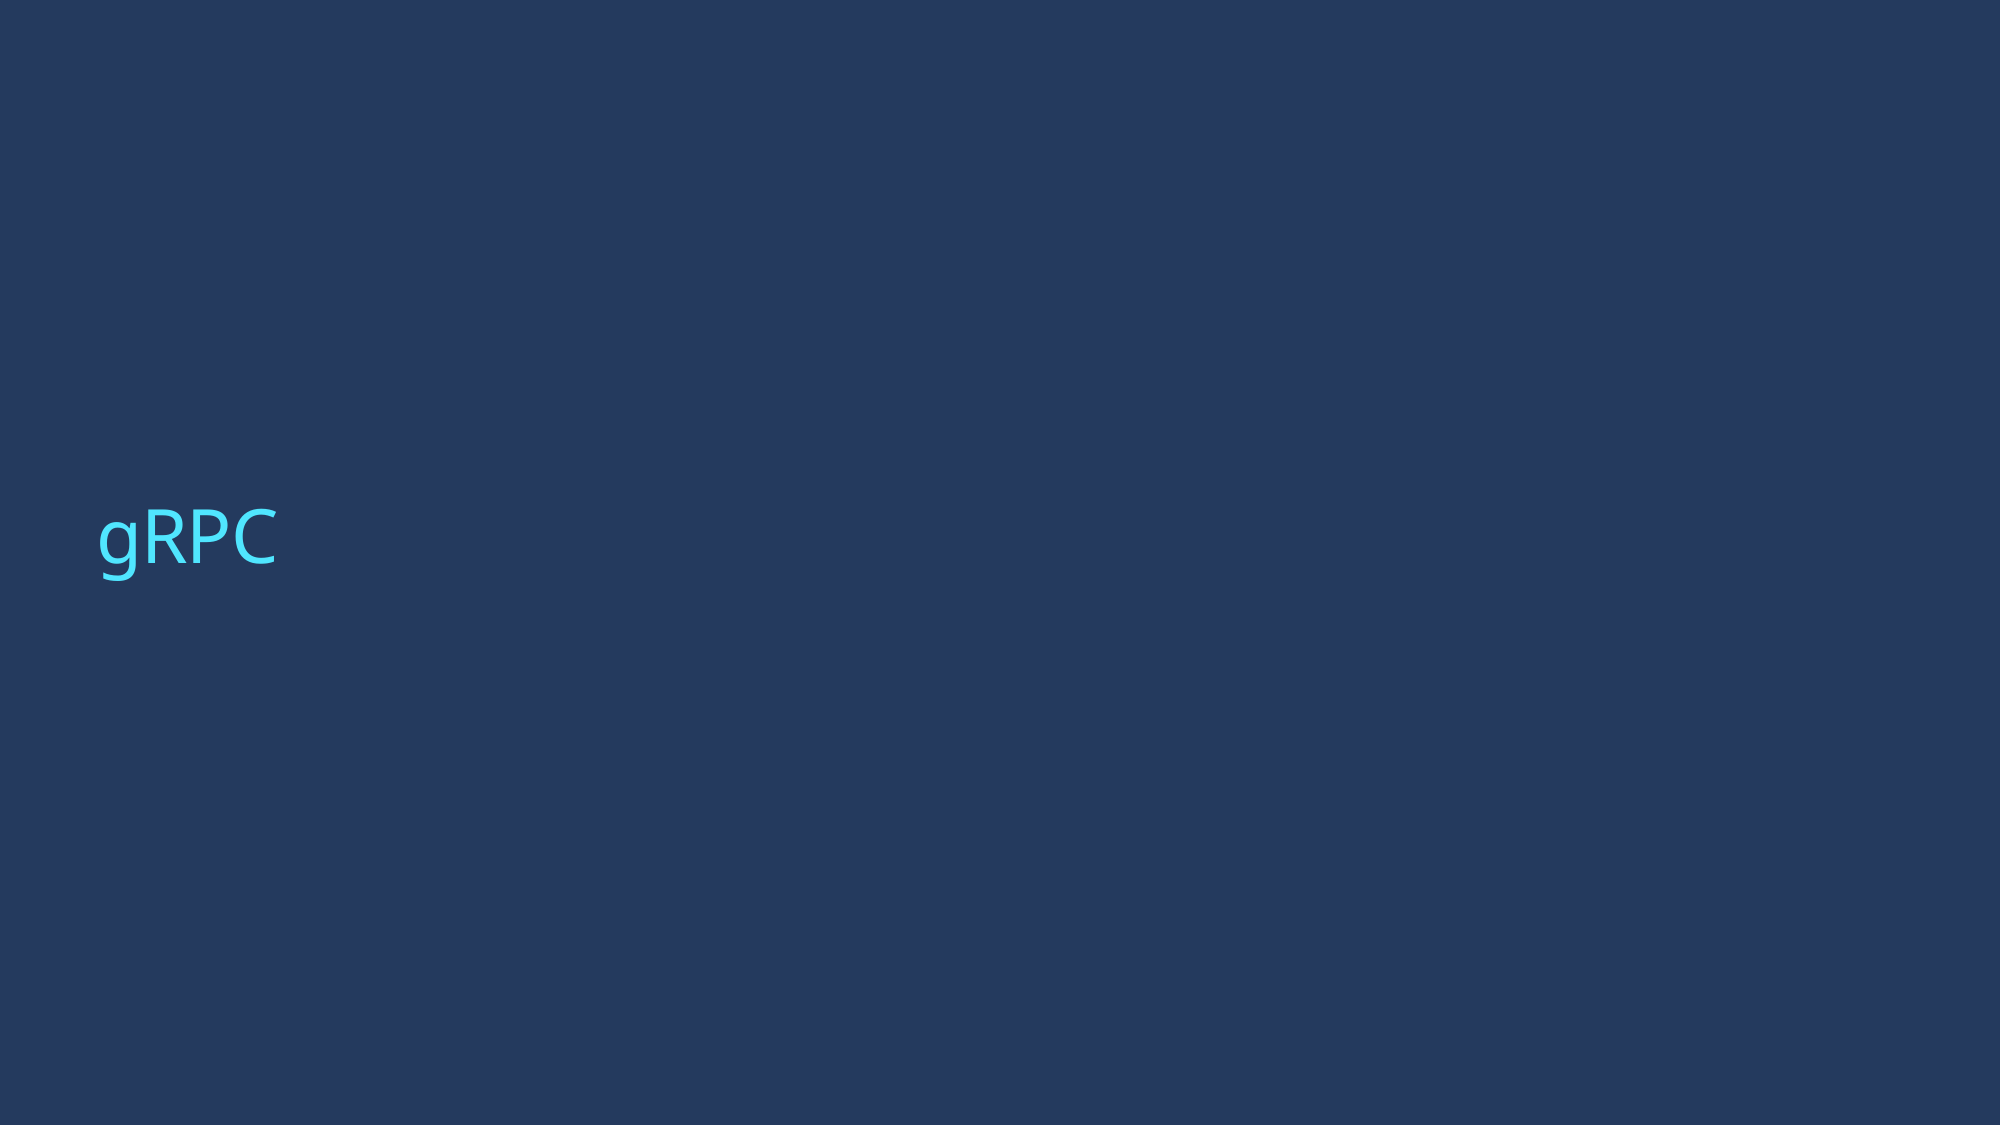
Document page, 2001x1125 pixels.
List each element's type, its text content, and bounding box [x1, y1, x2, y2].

title gRPC [96, 498, 1596, 580]
